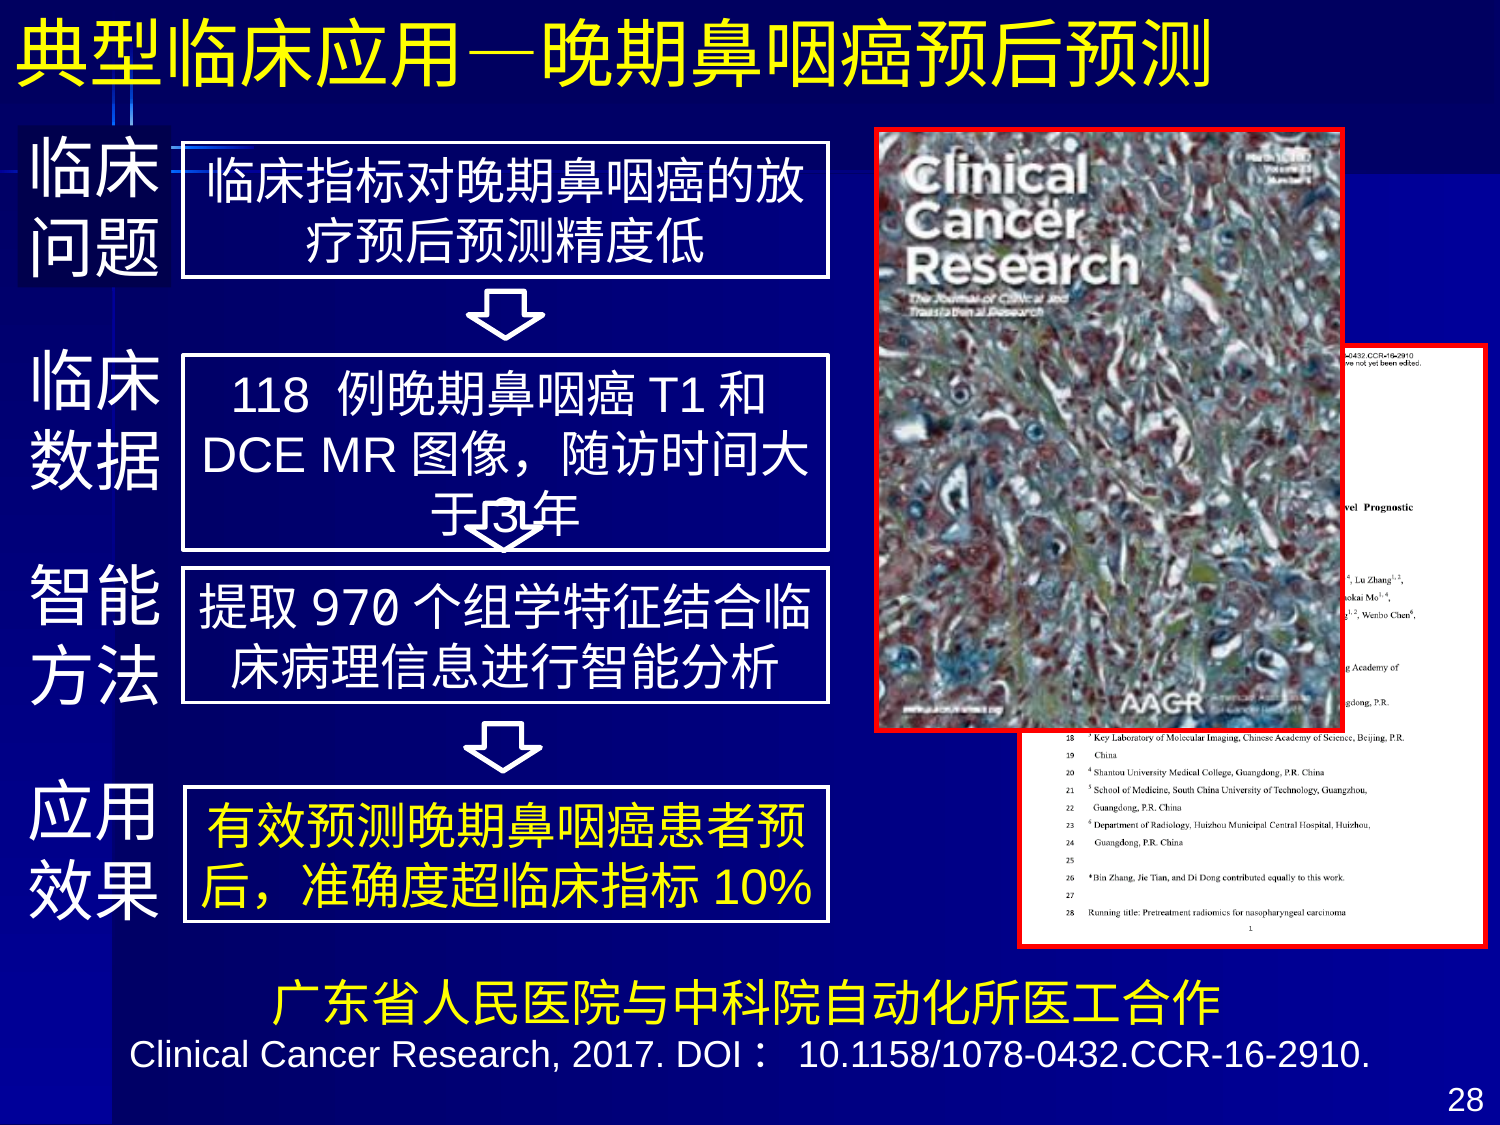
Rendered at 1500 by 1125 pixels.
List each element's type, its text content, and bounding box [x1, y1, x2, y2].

text_box 临床数据 [5, 338, 186, 503]
text_box Clinical Cancer Research, 2017. DOI：10.1158/1078-0432.CCR-16-2910. [0, 1023, 1500, 1083]
text_box [468, 291, 543, 339]
text_box 临床问题 [17, 125, 172, 288]
text_box 典型临床应用—晚期鼻咽癌预后预测 [0, 0, 1495, 104]
picture [878, 132, 1483, 944]
text_box 应用效果 [16, 768, 173, 953]
text_box 118 例晚期鼻咽癌T1和DCE MR图像，随访时间大于3年 [183, 355, 829, 550]
text_box 临床指标对晚期鼻咽癌的放疗预后预测精度低 [183, 142, 829, 278]
text_box [465, 723, 541, 772]
text_box 广东省人民医院与中科院自动化所医工合作 [9, 964, 1483, 1023]
text_box [466, 503, 542, 551]
text_box 智能方法 [5, 553, 186, 718]
text_box 提取970个组学特征结合临床病理信息进行智能分析 [183, 567, 829, 703]
text_box 有效预测晚期鼻咽癌患者预后，准确度超临床指标10% [185, 786, 829, 922]
